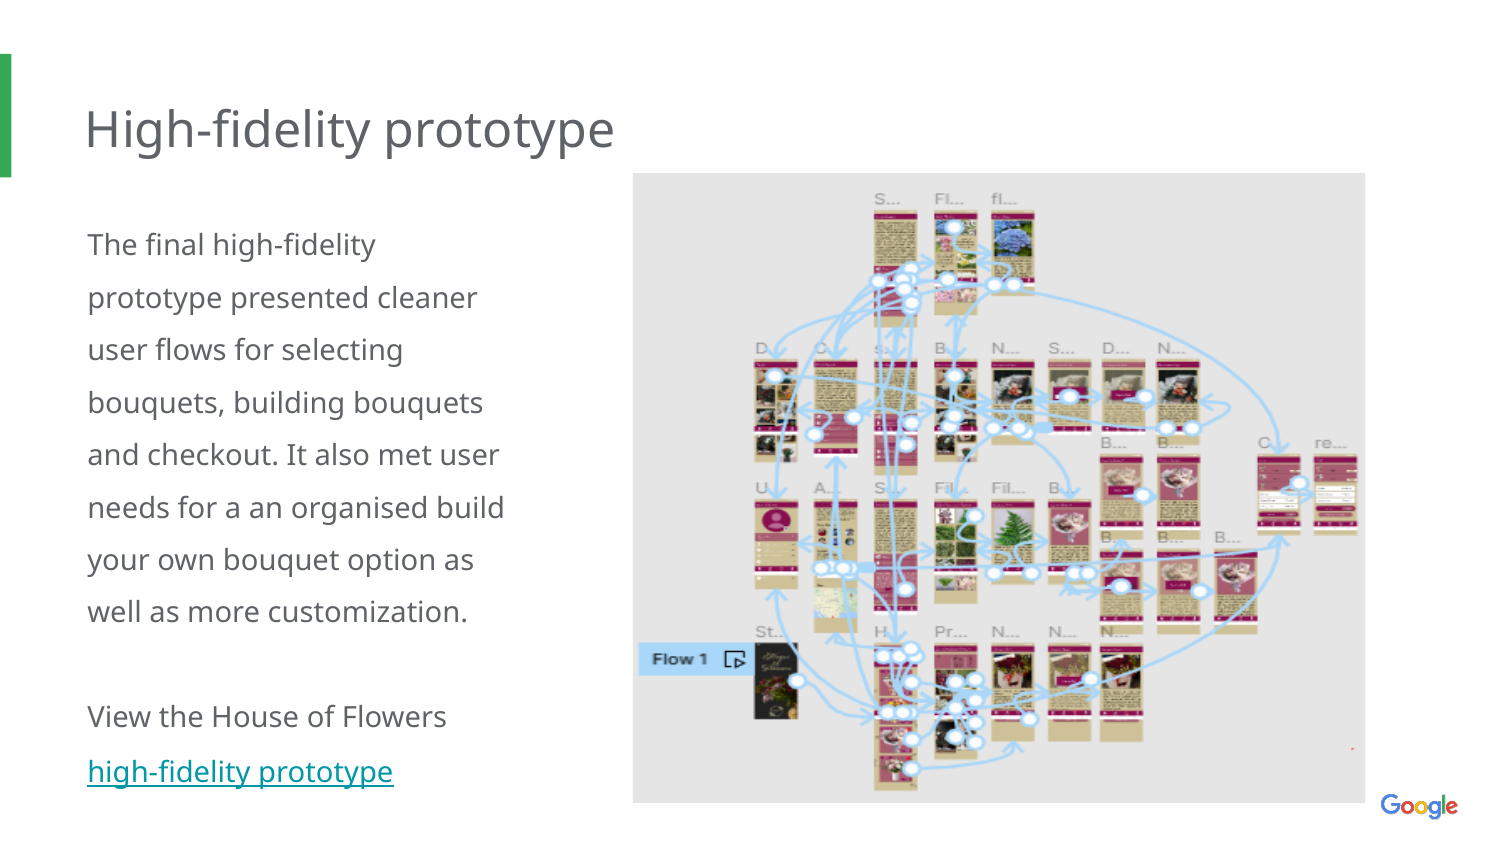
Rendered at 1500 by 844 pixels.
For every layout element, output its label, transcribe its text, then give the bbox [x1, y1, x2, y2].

picture [1381, 794, 1458, 820]
picture [632, 173, 1366, 804]
text_box High-fidelity prototype [84, 73, 1234, 173]
text_box The final high-fidelity prototype presented cleaner user flows for selecting bouquets, building bouquets and checkout. It also met user needs for a an organised build your own bouquet option as well as more customization. View the House of Flowers high-fidelity prototype [87, 194, 527, 844]
